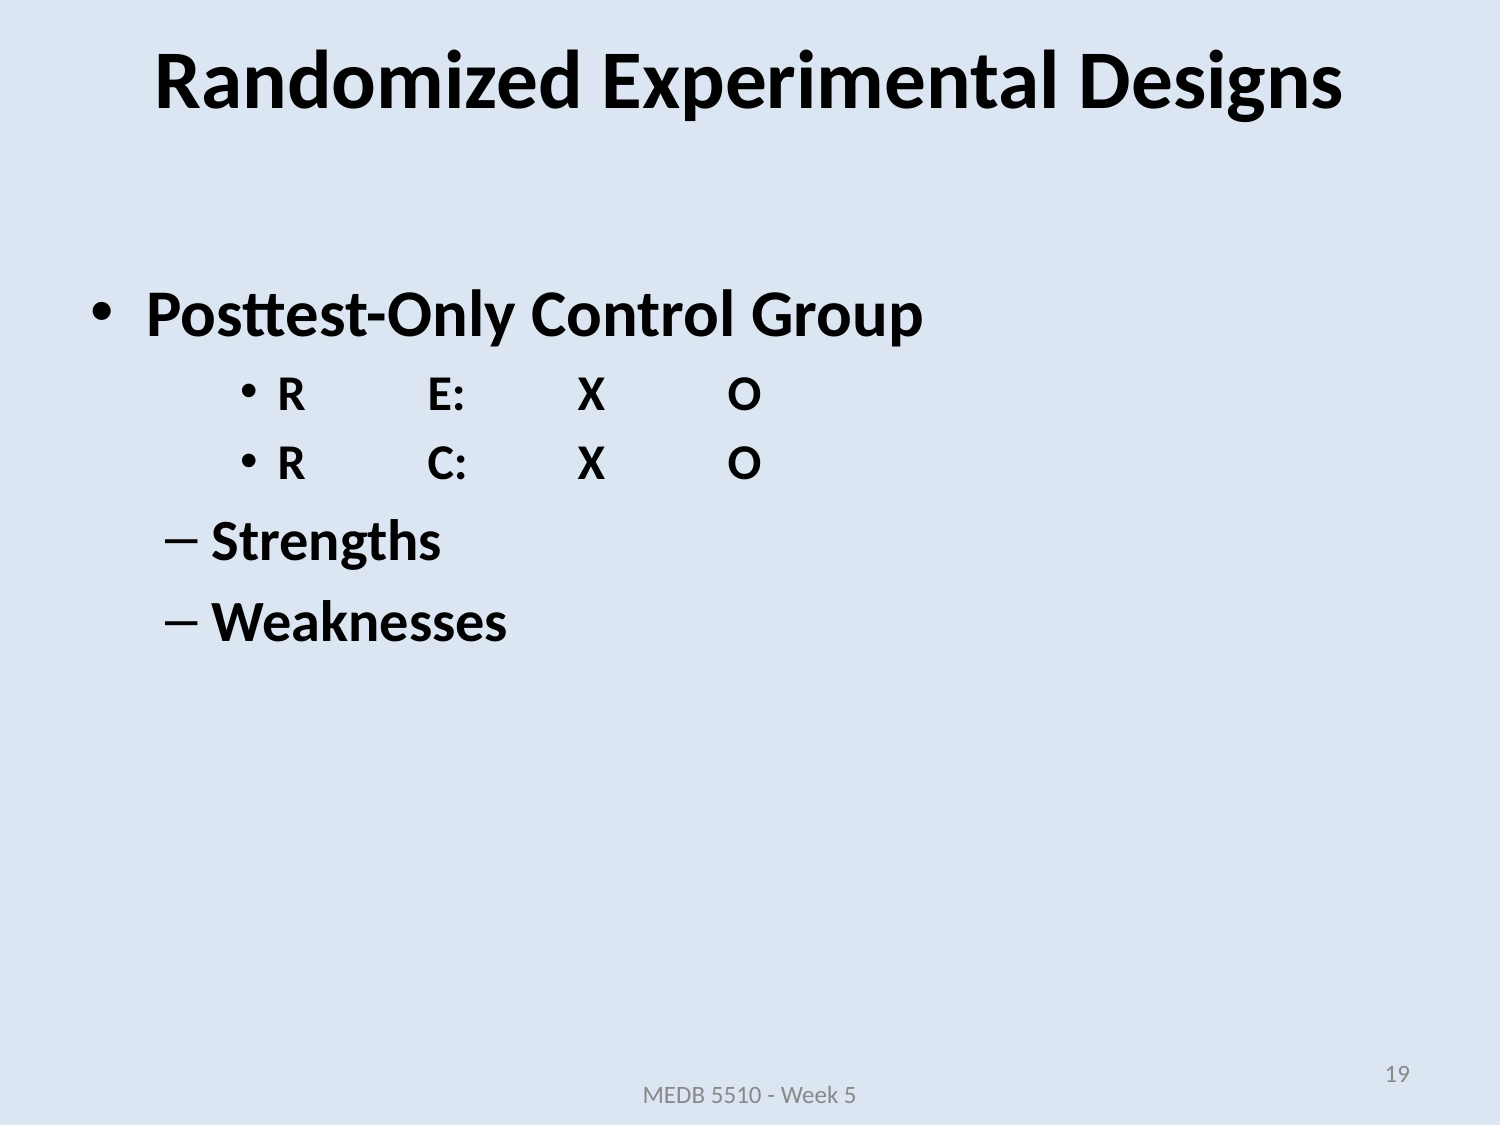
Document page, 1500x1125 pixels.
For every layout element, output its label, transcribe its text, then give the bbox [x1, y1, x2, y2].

slide_number 19 [1074, 1042, 1425, 1103]
list Posttest-Only Control Group R E: X O R C: X O Strengths Weaknesses [75, 262, 1425, 1005]
footer MEDB 5510 - Week 5 [487, 1062, 1013, 1125]
title Randomized Experimental Designs [75, 0, 1425, 150]
